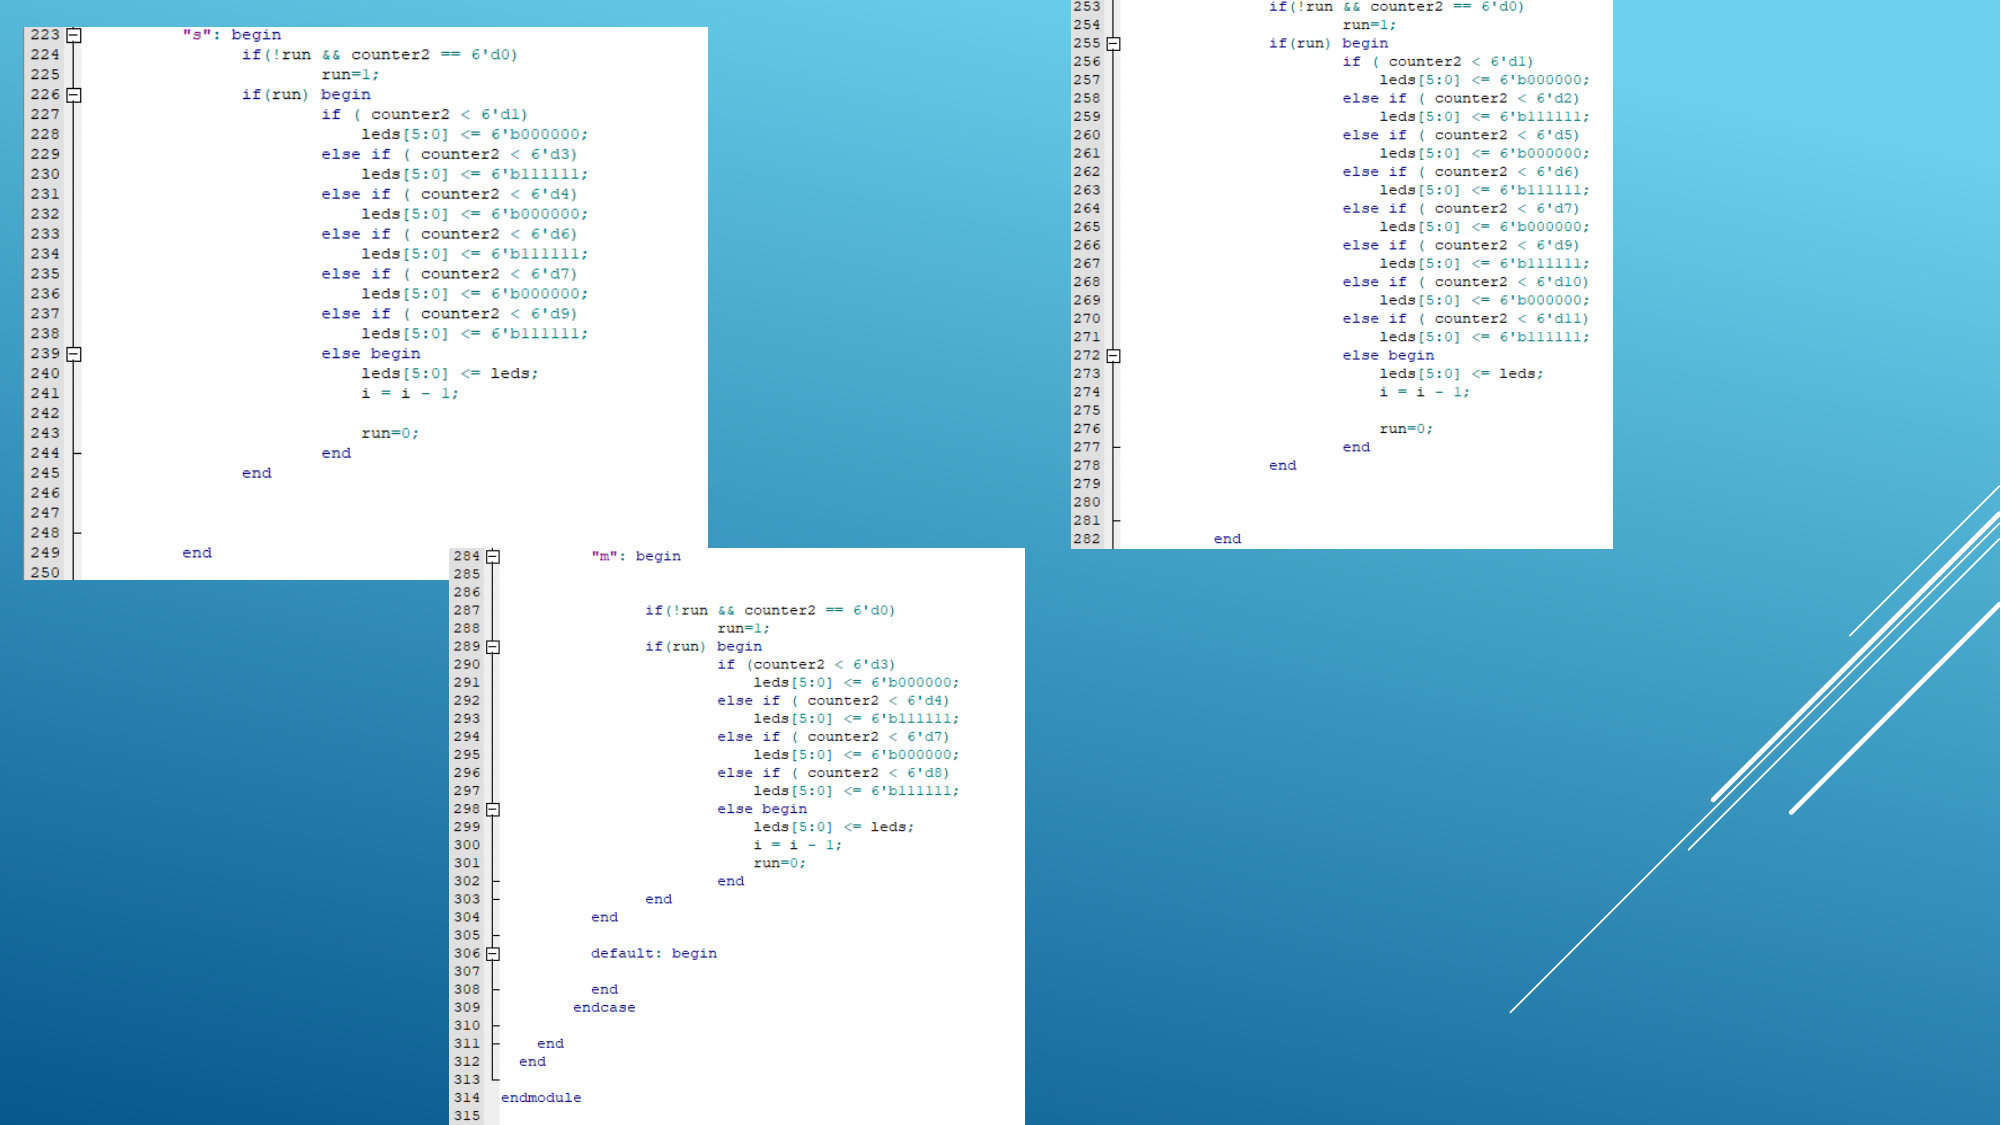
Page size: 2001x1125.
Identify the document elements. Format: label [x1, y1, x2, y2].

picture [23, 27, 1025, 1125]
picture [1071, 0, 1613, 550]
